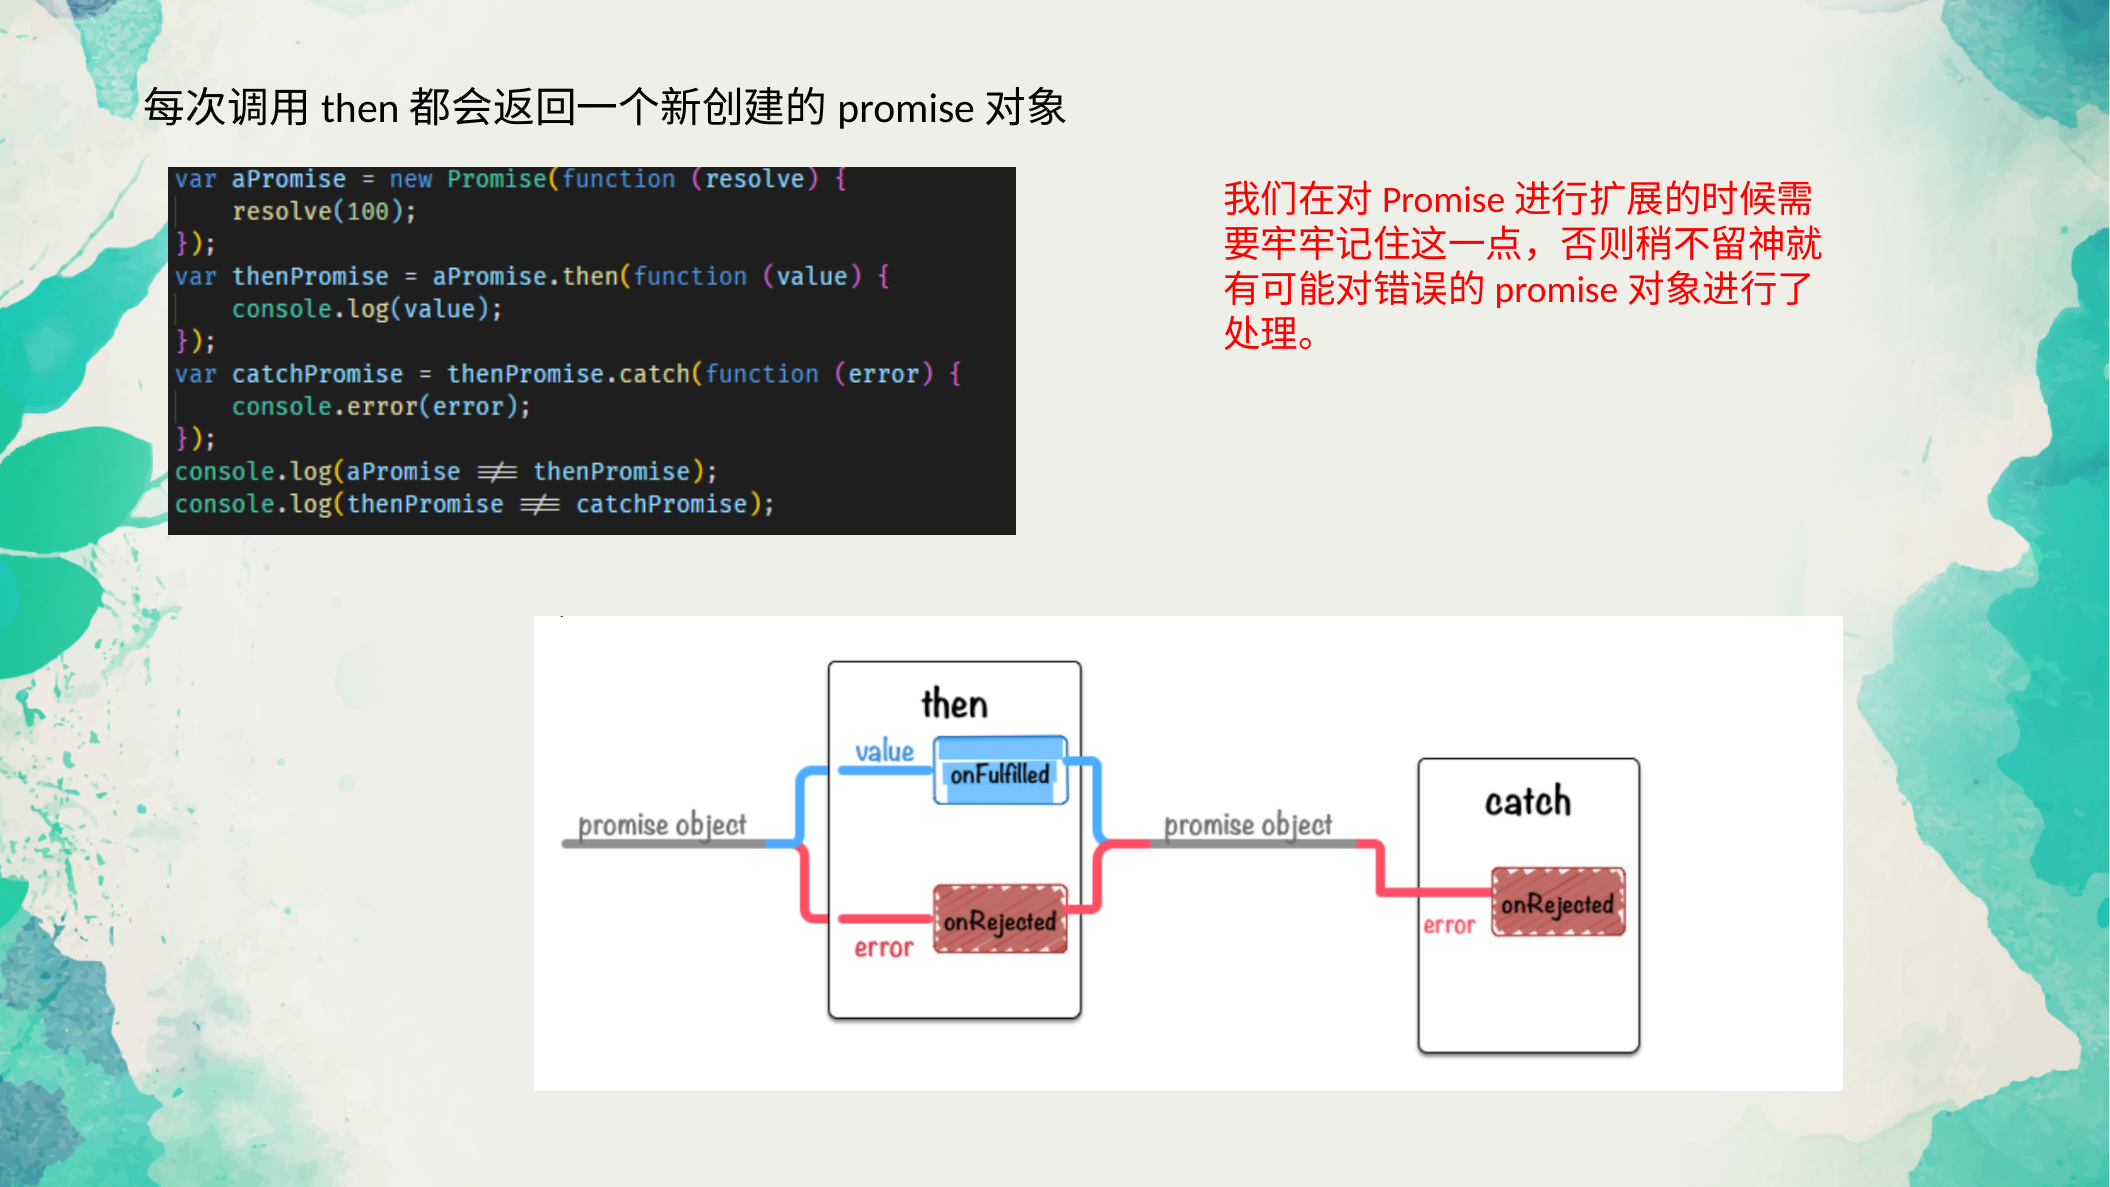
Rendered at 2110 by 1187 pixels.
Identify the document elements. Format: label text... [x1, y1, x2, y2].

text_box 每次调用then都会返回一个新创建的promise对象 [129, 73, 1084, 139]
picture [0, 0, 2110, 1187]
text_box 我们在对Promise进行扩展的时候需要牢牢记住这一点，否则稍不留神就有可能对错误的promise对象进行了处理。 [1208, 167, 1843, 363]
